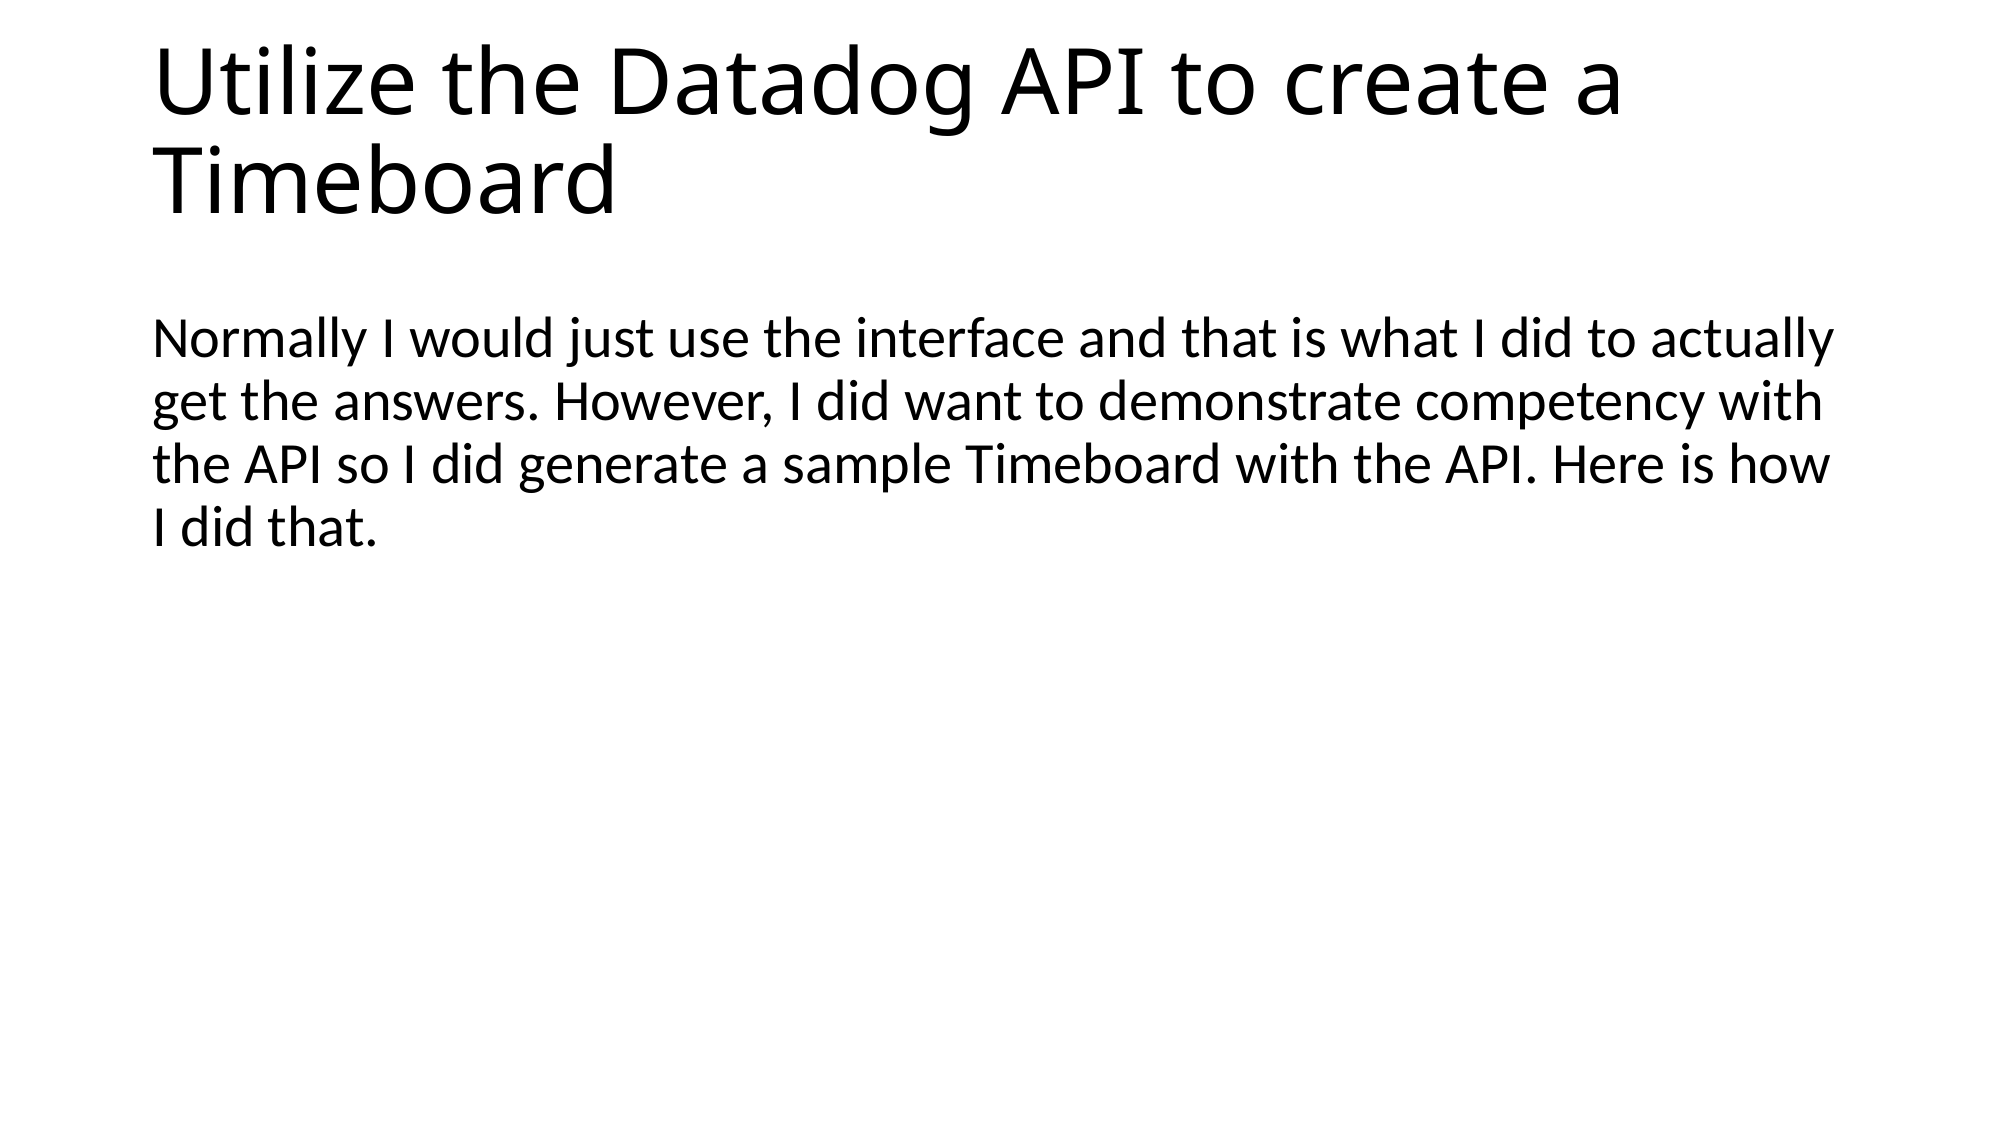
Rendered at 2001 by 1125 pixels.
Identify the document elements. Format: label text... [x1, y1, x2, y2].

title Utilize the Datadog API to create a Timeboard [137, 25, 1863, 243]
list Normally I would just use the interface and that is what I did to actually get the answers. However, I did want to demonstrate competency with the API so I did generate a sample Timeboard with the API. Here is how I did that. [137, 299, 1863, 1014]
